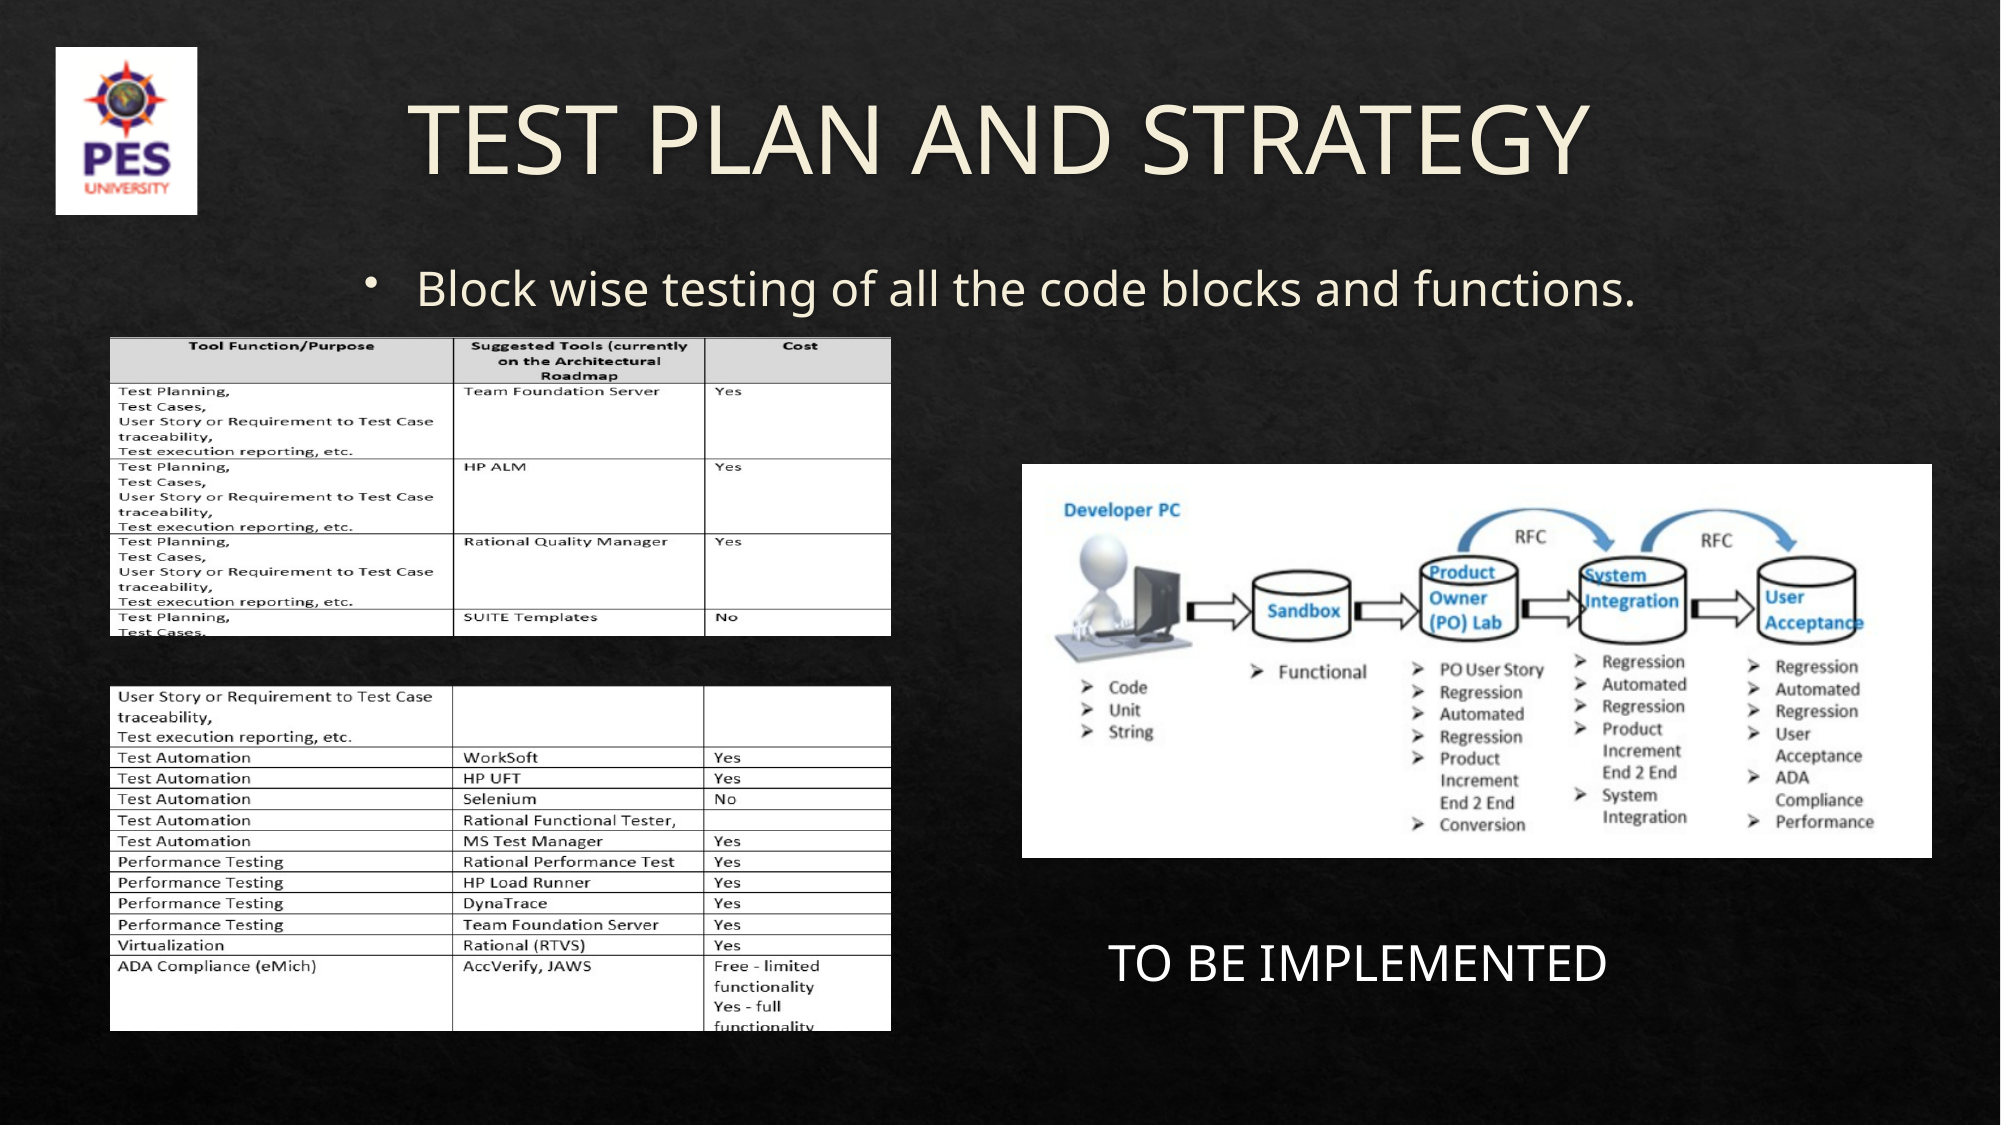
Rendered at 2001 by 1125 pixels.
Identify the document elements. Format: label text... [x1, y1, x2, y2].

picture [55, 46, 198, 215]
picture [110, 337, 891, 636]
list Block wise testing of all the code blocks and functions. [149, 245, 1849, 924]
title TEST PLAN AND STRATEGY [149, 53, 1849, 233]
picture [1022, 464, 1932, 859]
picture [110, 685, 891, 1031]
text_box TO BE IMPLEMENTED [899, 924, 2000, 999]
